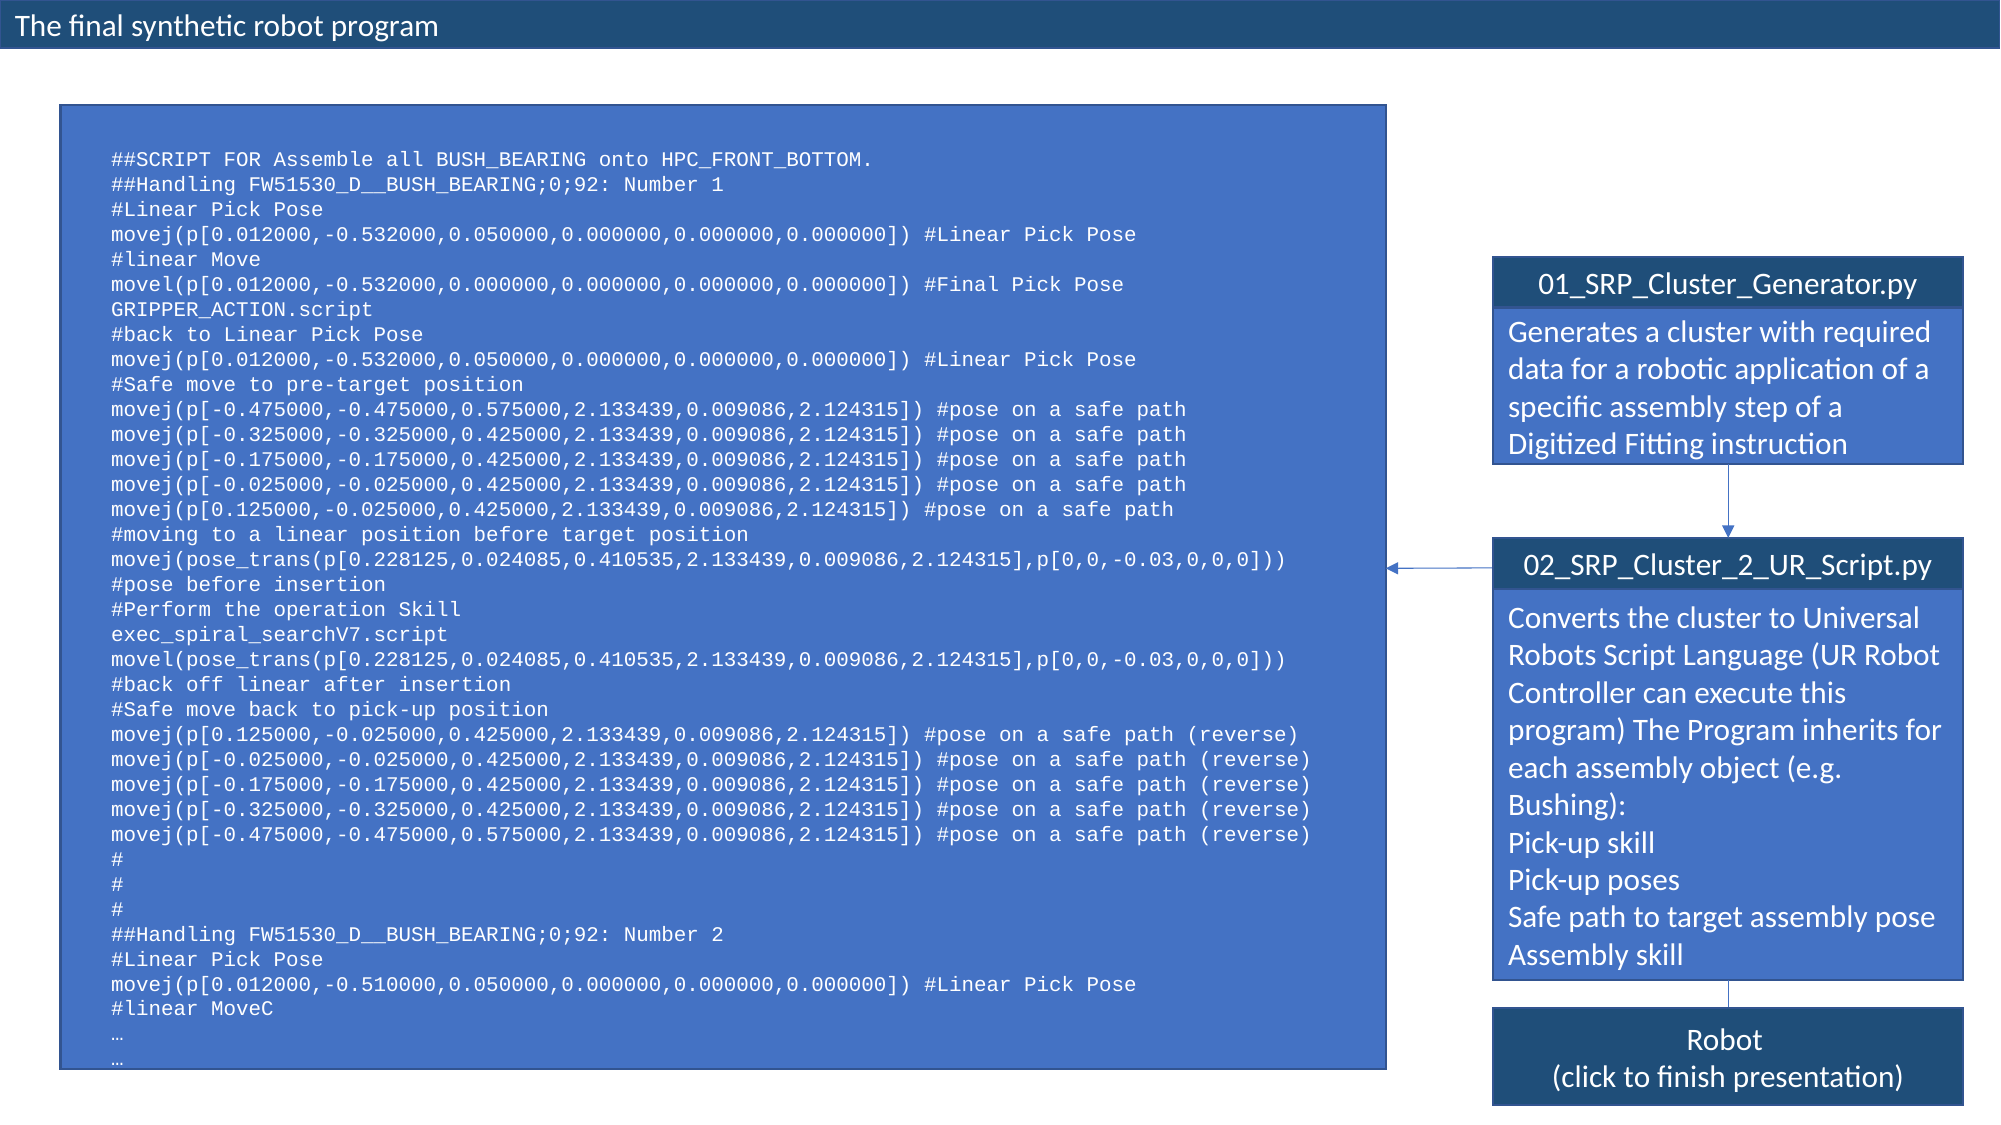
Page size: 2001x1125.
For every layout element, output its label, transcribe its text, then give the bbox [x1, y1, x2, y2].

text_box ##SCRIPT FOR Assemble all BUSH_BEARING onto HPC_FRONT_BOTTOM. ##Handling FW51530_D__BUSH_BEARING;0;92: Number 1 #Linear Pick Pose movej(p[0.012000,-0.532000,0.050000,0.000000,0.000000,0.000000]) #Linear Pick Pose #linear Move movel(p[0.012000,-0.532000,0.000000,0.000000,0.000000,0.000000]) #Final Pick Pose GRIPPER_ACTION.script #back to Linear Pick Pose movej(p[0.012000,-0.532000,0.050000,0.000000,0.000000,0.000000]) #Linear Pick Pose #Safe move to pre-target position movej(p[-0.475000,-0.475000,0.575000,2.133439,0.009086,2.124315]) #pose on a safe path movej(p[-0.325000,-0.325000,0.425000,2.133439,0.009086,2.124315]) #pose on a safe path movej(p[-0.175000,-0.175000,0.425000,2.133439,0.009086,2.124315]) #pose on a safe path movej(p[-0.025000,-0.025000,0.425000,2.133439,0.009086,2.124315]) #pose on a safe path movej(p[0.125000,-0.025000,0.425000,2.133439,0.009086,2.124315]) #pose on a safe path #moving to a linear position before target position movej(pose_trans(p[0.228125,0.024085,0.410535,2.133439,0.009086,2.124315],p[0,0,-0.03,0,0,0])) #pose before insertion #Perform the operation Skill exec_spiral_searchV7.script movel(pose_trans(p[0.228125,0.024085,0.410535,2.133439,0.009086,2.124315],p[0,0,-0.03,0,0,0])) #back off linear after insertion #Safe move back to pick-up position movej(p[0.125000,-0.025000,0.425000,2.133439,0.009086,2.124315]) #pose on a safe path (reverse) movej(p[-0.025000,-0.025000,0.425000,2.133439,0.009086,2.124315]) #pose on a safe path (reverse) movej(p[-0.175000,-0.175000,0.425000,2.133439,0.009086,2.124315]) #pose on a safe path (reverse) movej(p[-0.325000,-0.325000,0.425000,2.133439,0.009086,2.124315]) #pose on a safe path (reverse) movej(p[-0.475000,-0.475000,0.575000,2.133439,0.009086,2.124315]) #pose on a safe path (reverse) # # # ##Handling FW51530_D__BUSH_BEARING;0;92: Number 2 #Linear Pick Pose movej(p[0.012000,-0.510000,0.050000,0.000000,0.000000,0.000000]) #Linear Pick Pose #linear MoveC … … [96, 138, 1356, 1103]
text_box 01_SRP_Cluster_Generator.py [1492, 256, 1964, 306]
text_box Generates a cluster with required data for a robotic application of a specific assembly step of a Digitized Fitting instruction [1492, 306, 1964, 465]
text_box The final synthetic robot program [0, 0, 2000, 49]
text_box Robot (click to finish presentation) [1492, 1007, 1964, 1106]
text_box [59, 104, 1387, 1070]
text_box 02_SRP_Cluster_2_UR_Script.py [1492, 537, 1964, 588]
text_box Converts the cluster to Universal Robots Script Language (UR Robot Controller can execute this program) The Program inherits for each assembly object (e.g. Bushing): Pick-up skill Pick-up poses Safe path to target assembly pose Assembly skill [1492, 588, 1964, 981]
